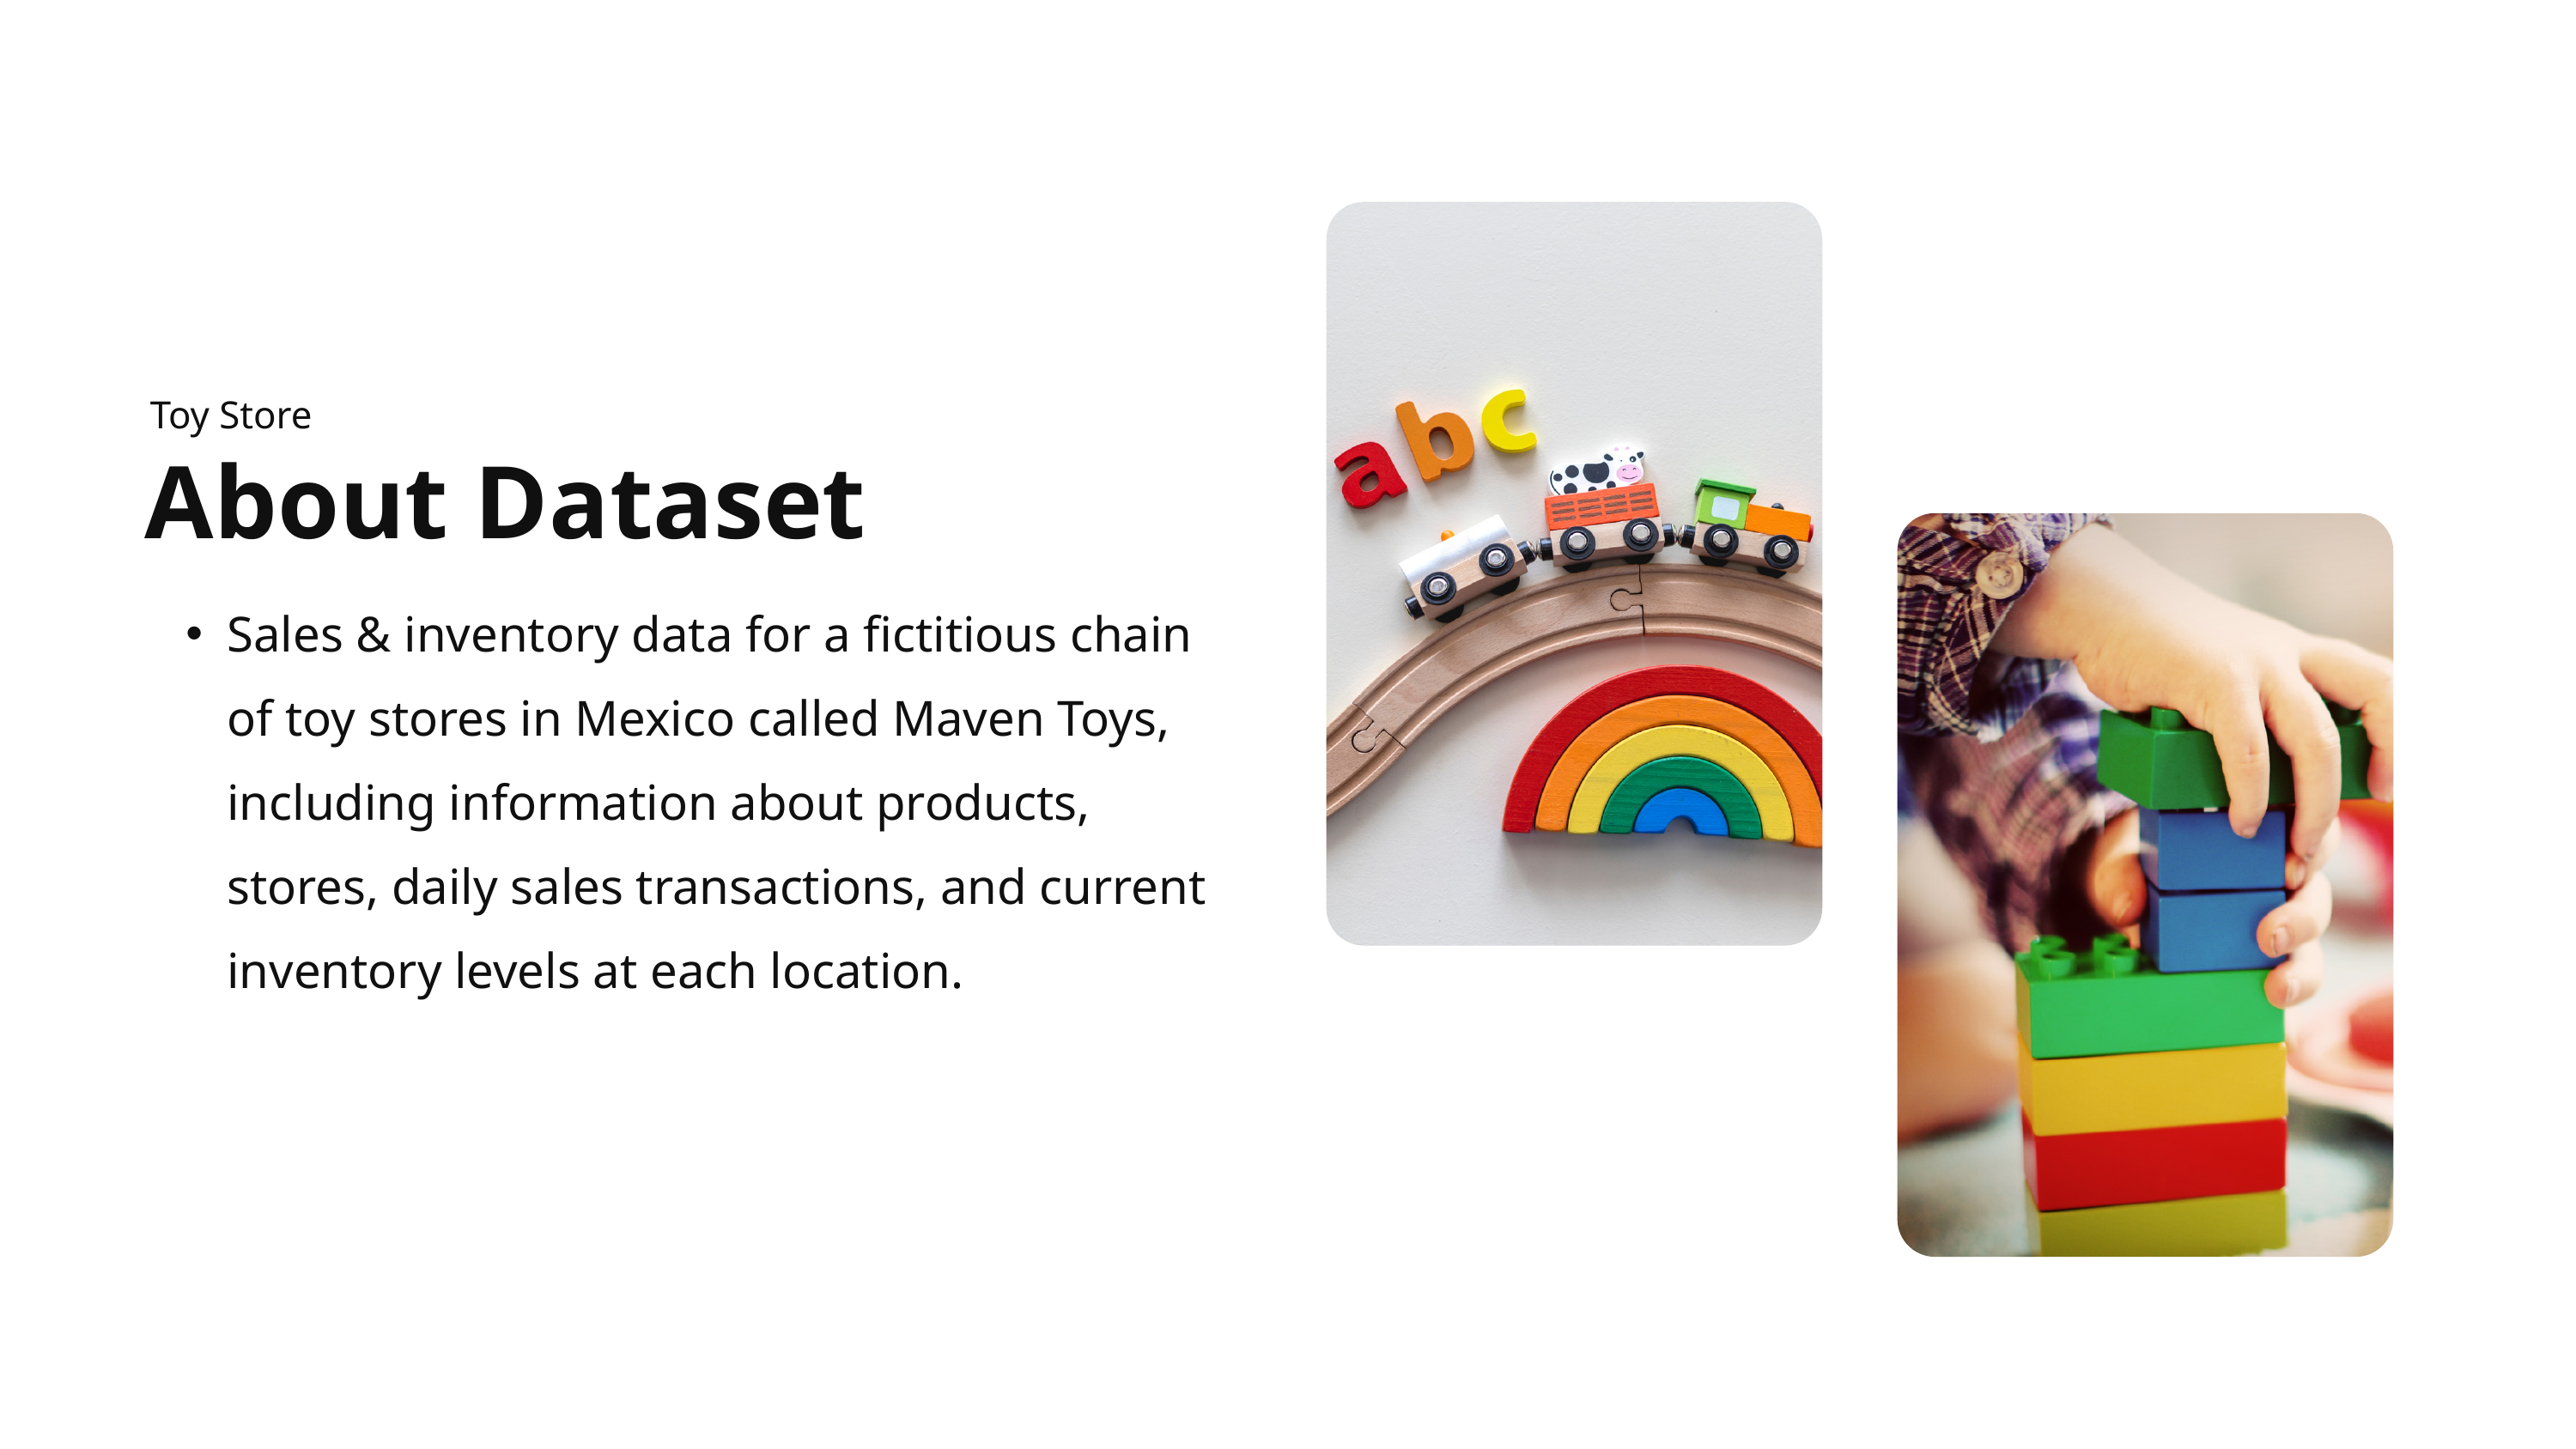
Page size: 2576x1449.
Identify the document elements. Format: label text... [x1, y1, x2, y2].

text_box About Dataset [144, 418, 1169, 560]
text_box Sales & inventory data for a fictitious chain of toy stores in Mexico called Maven Toys, including information about products, stores, daily sales transactions, and current inventory levels at each location. [144, 577, 1252, 1082]
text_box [1897, 512, 2394, 1258]
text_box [1326, 201, 1823, 946]
text_box Toy Store [149, 383, 657, 418]
